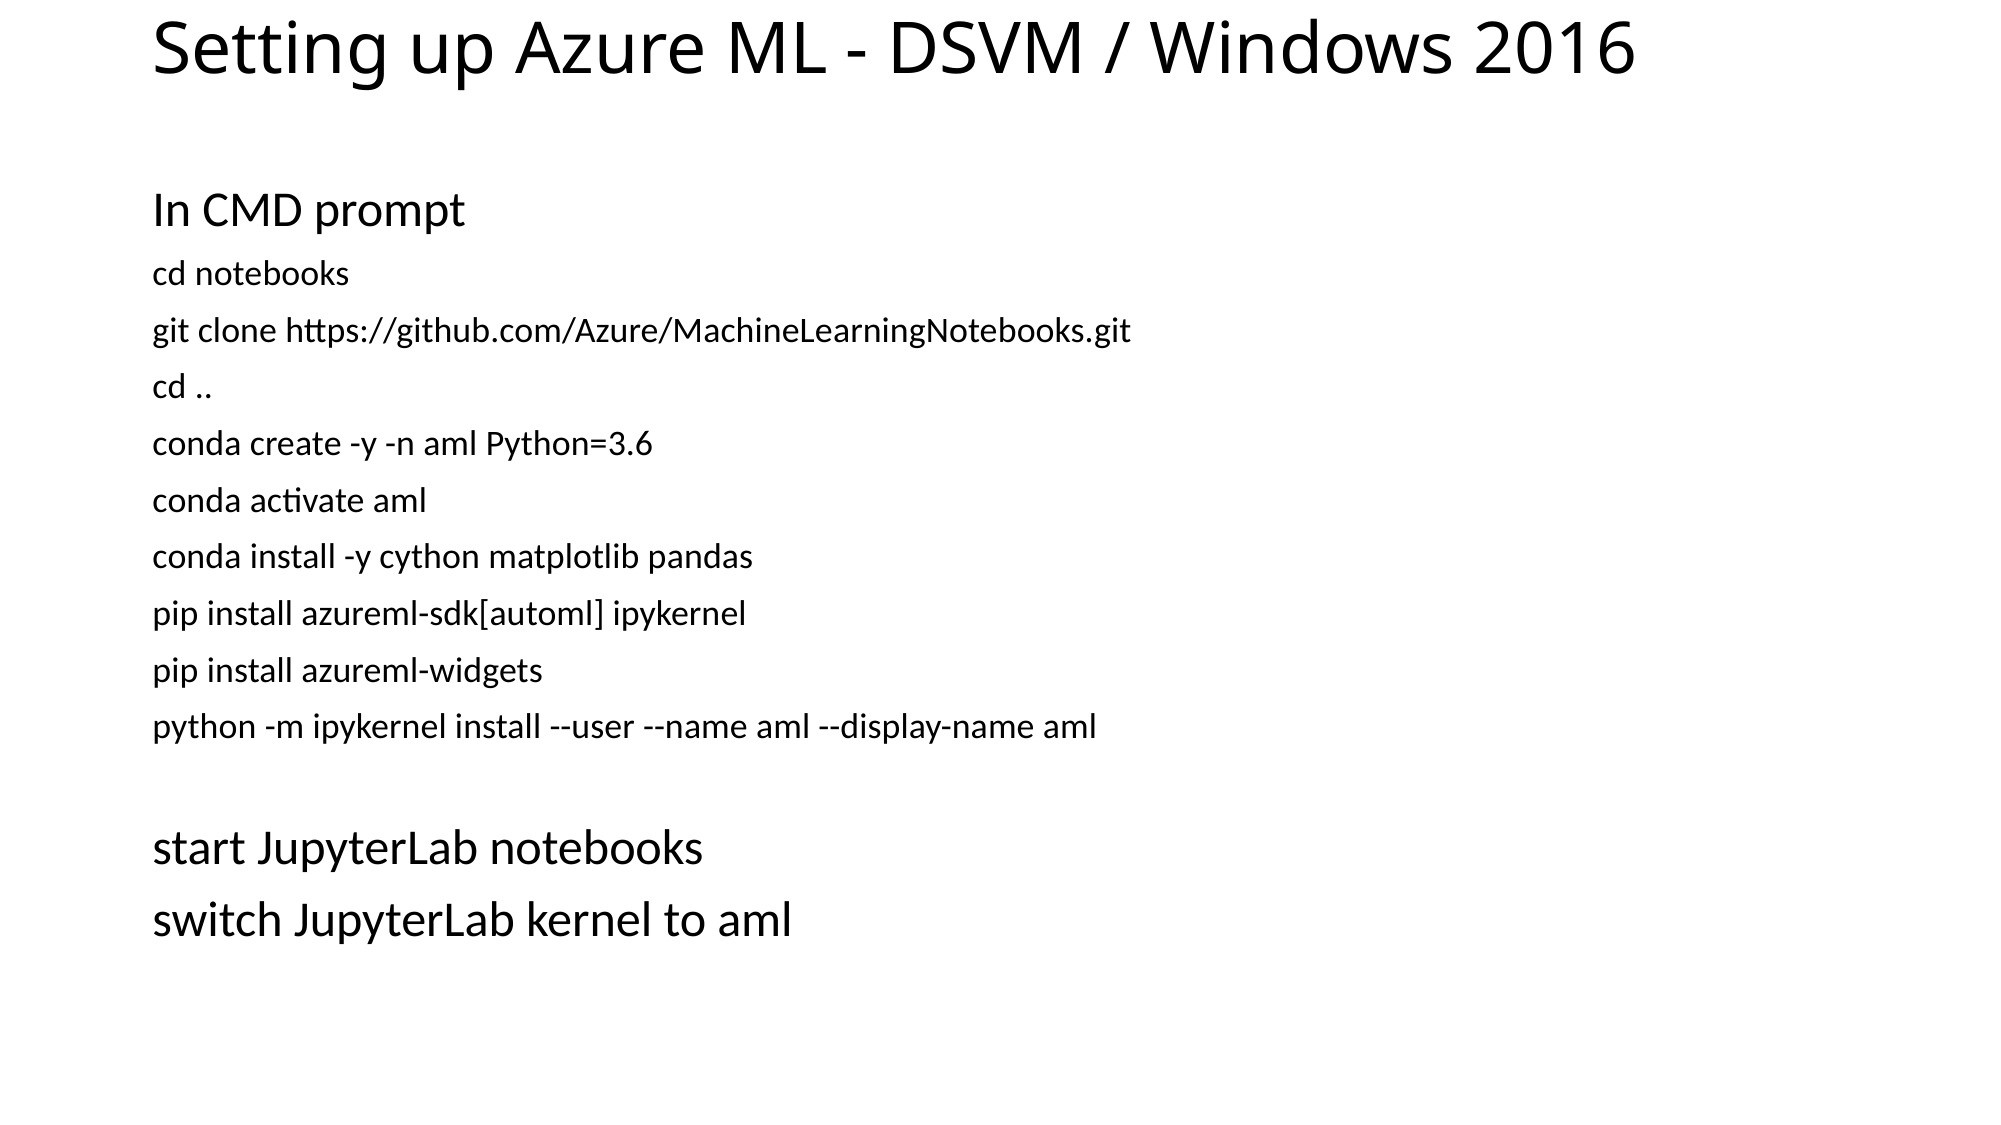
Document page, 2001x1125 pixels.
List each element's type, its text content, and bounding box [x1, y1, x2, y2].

title Setting up Azure ML - DSVM / Windows 2016 [137, 3, 1863, 97]
list In CMD prompt cd notebooks git clone https://github.com/Azure/MachineLearningNotebooks.git cd .. conda create -y -n aml Python=3.6 conda activate aml conda install -y cython matplotlib pandas pip install azureml-sdk[automl] ipykernel pip install azureml-widgets python -m ipykernel install --user --name aml --display-name aml start JupyterLab notebooks switch JupyterLab kernel to aml [137, 175, 1863, 955]
